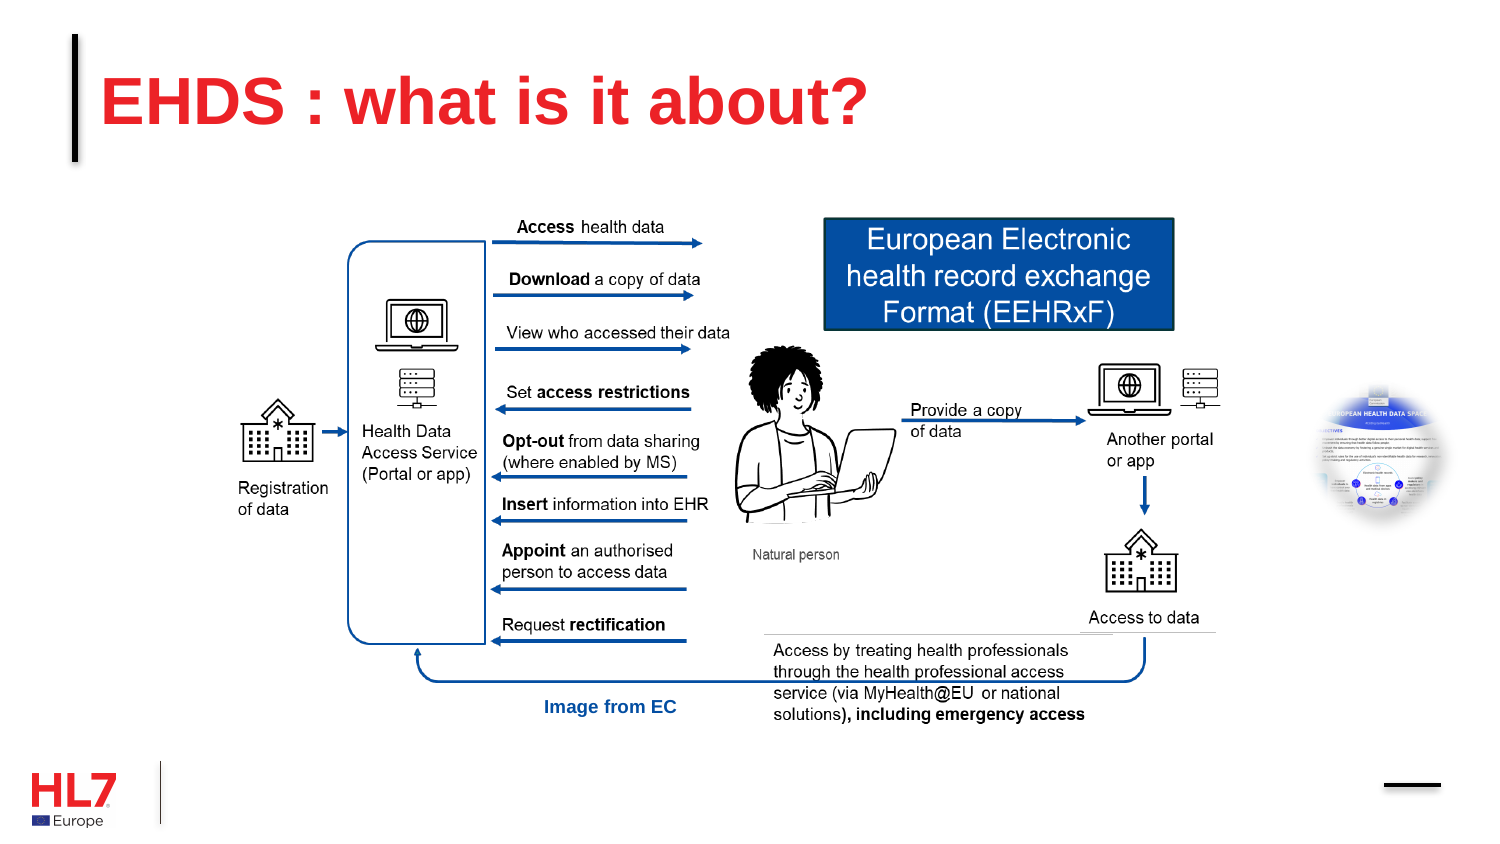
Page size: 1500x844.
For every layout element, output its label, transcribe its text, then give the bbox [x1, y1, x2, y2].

picture [1302, 376, 1456, 533]
title EHDS : what is it about? [100, 33, 1451, 163]
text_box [226, 209, 1233, 738]
picture [32, 773, 116, 828]
